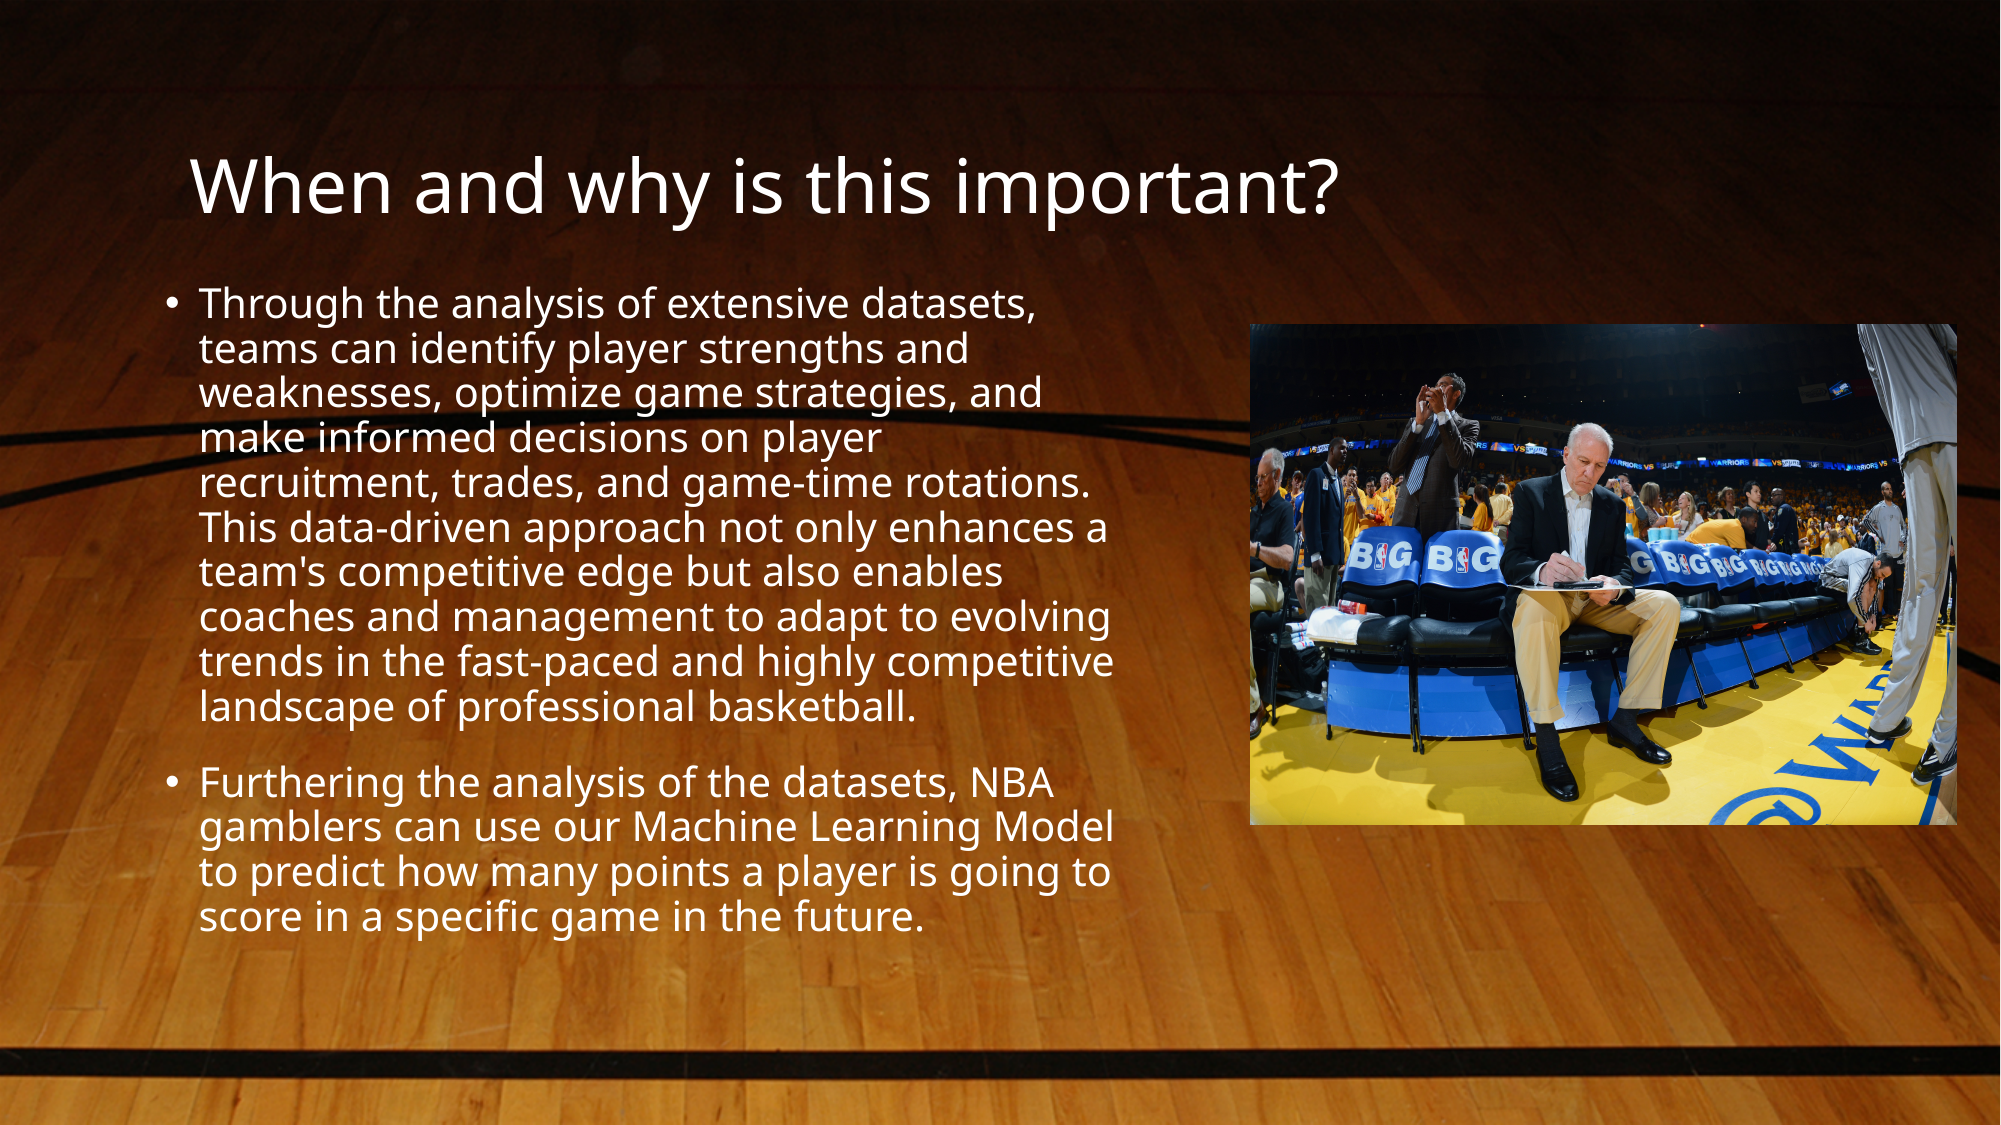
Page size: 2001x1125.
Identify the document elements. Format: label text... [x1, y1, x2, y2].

picture [0, 0, 2001, 1125]
title When and why is this important? [174, 50, 1763, 238]
list Through the analysis of extensive datasets, teams can identify player strengths and weaknesses, optimize game strategies, and make informed decisions on player recruitment, trades, and game-time rotations. This data-driven approach not only enhances a team's competitive edge but also enables coaches and management to adapt to evolving trends in the fast-paced and highly competitive landscape of professional basketball. Furthering the analysis of the datasets, NBA gamblers can use our Machine Learning Model to predict how many points a player is going to score in a specific game in the future. [150, 275, 1150, 950]
